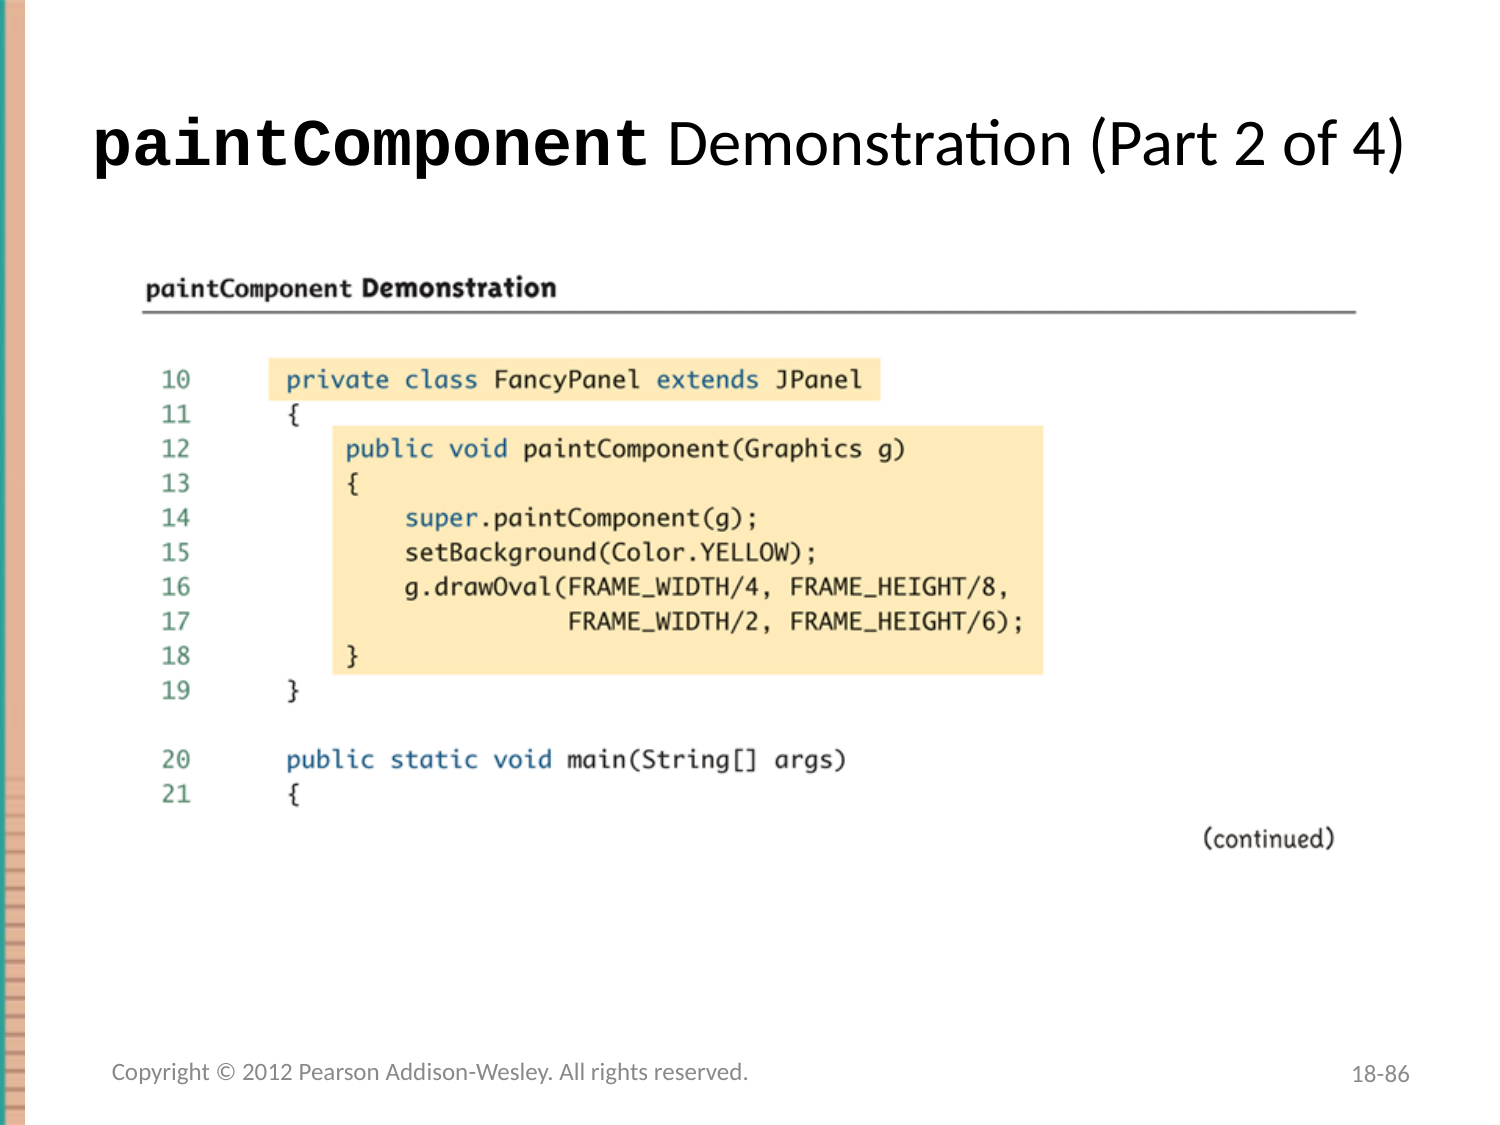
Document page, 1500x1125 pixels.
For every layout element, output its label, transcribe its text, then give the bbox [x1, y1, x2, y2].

picture [110, 258, 1390, 867]
picture [0, 0, 25, 1125]
footer Copyright © 2012 Pearson Addison-Wesley. All rights reserved. [75, 1040, 788, 1100]
title paintComponent Demonstration (Part 2 of 4) [74, 44, 1426, 233]
slide_number 18-86 [1074, 1042, 1425, 1103]
